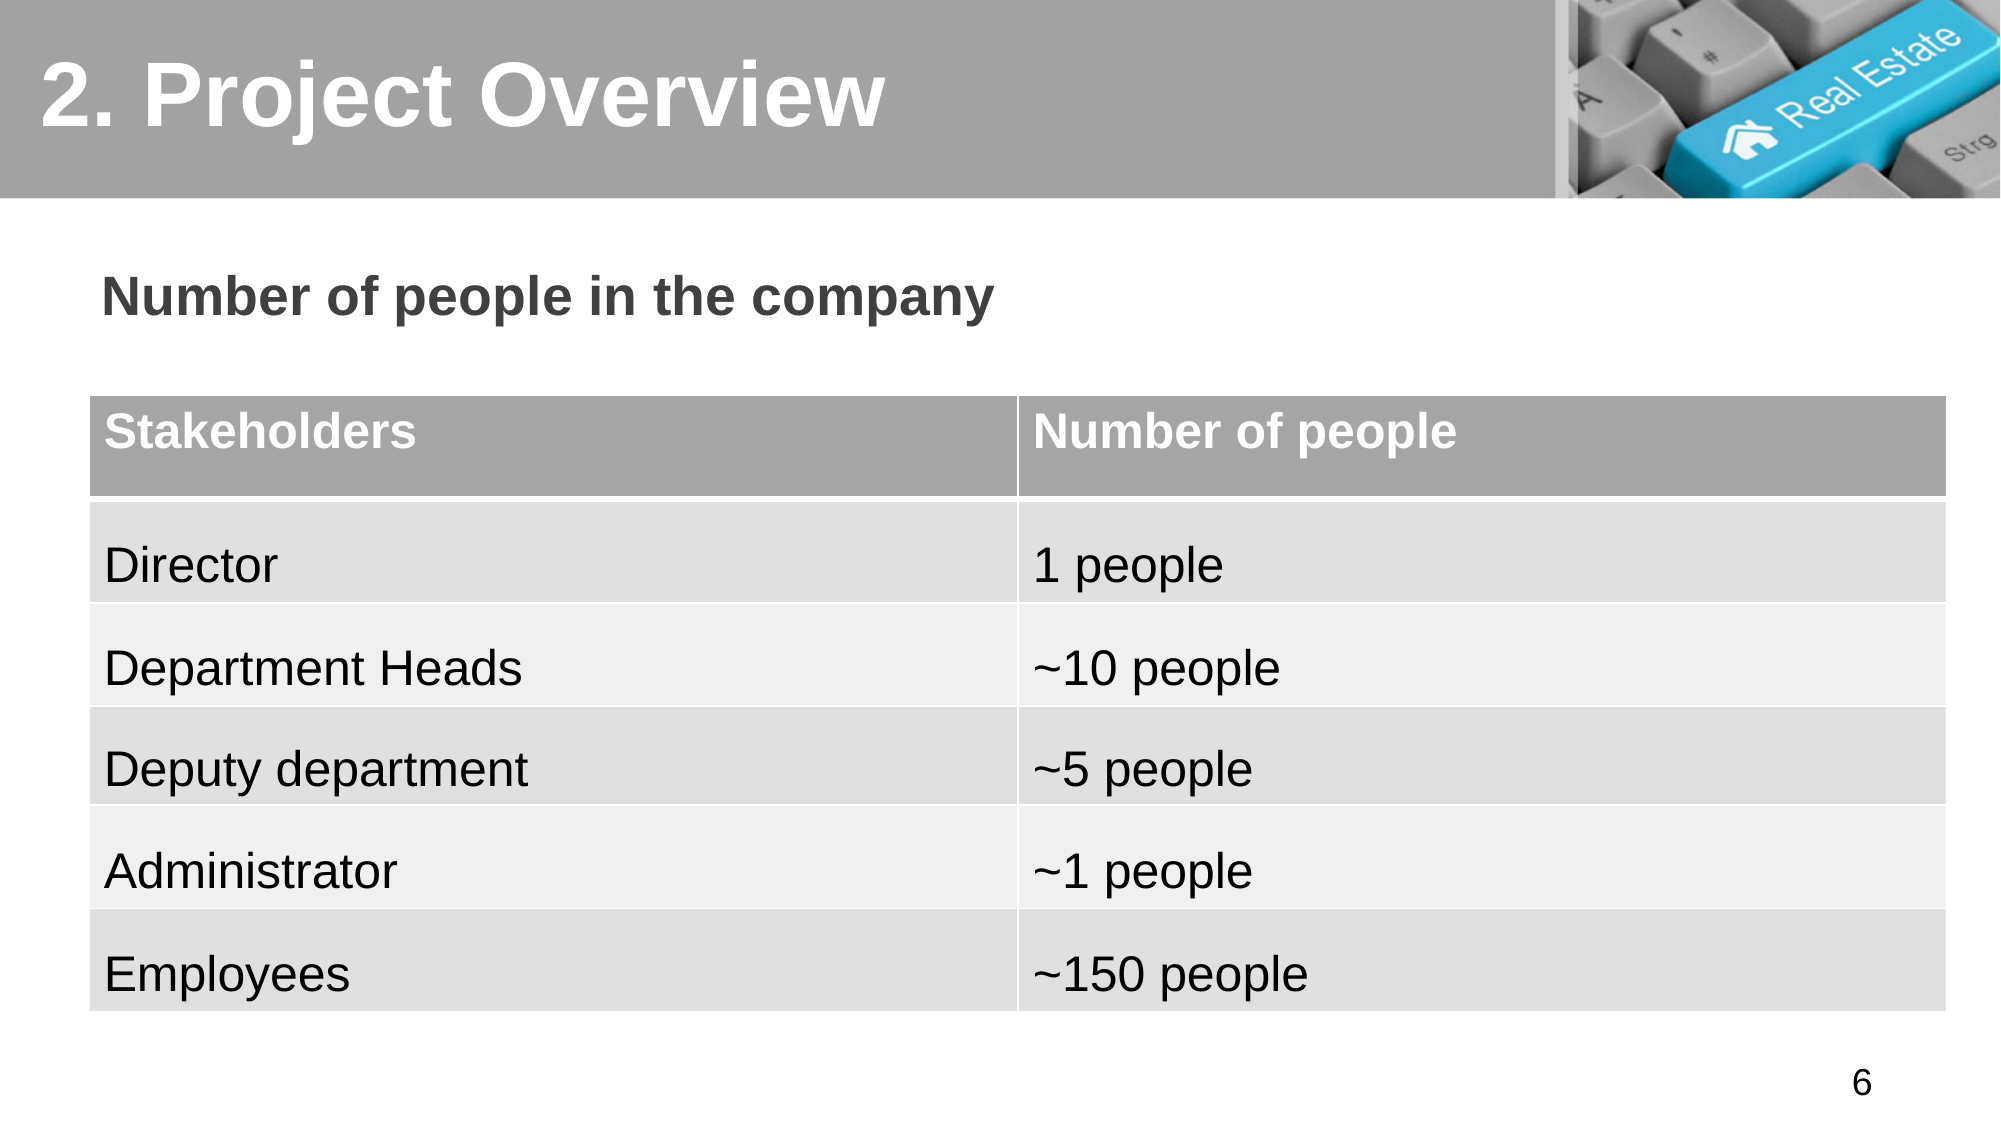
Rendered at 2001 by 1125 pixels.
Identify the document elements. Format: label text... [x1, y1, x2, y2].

table_header Stakeholders [90, 396, 1017, 496]
title 2. Project Overview [0, 0, 2000, 194]
table_cell Deputy department [90, 707, 1017, 804]
text_box 6 [1837, 1050, 1912, 1111]
list Number of people in the company [86, 247, 1945, 349]
table_cell Administrator [90, 806, 1017, 908]
table_cell Employees [90, 909, 1017, 1011]
table_cell ~10 people [1019, 604, 1946, 705]
picture [0, 0, 2001, 1125]
table_cell ~150 people [1019, 909, 1946, 1011]
table_cell Director [90, 502, 1017, 602]
table_cell Department Heads [90, 604, 1017, 705]
table_cell ~5 people [1019, 707, 1946, 804]
table_header Number of people [1019, 396, 1946, 496]
table_cell 1 people [1019, 502, 1946, 602]
table_cell ~1 people [1019, 806, 1946, 908]
